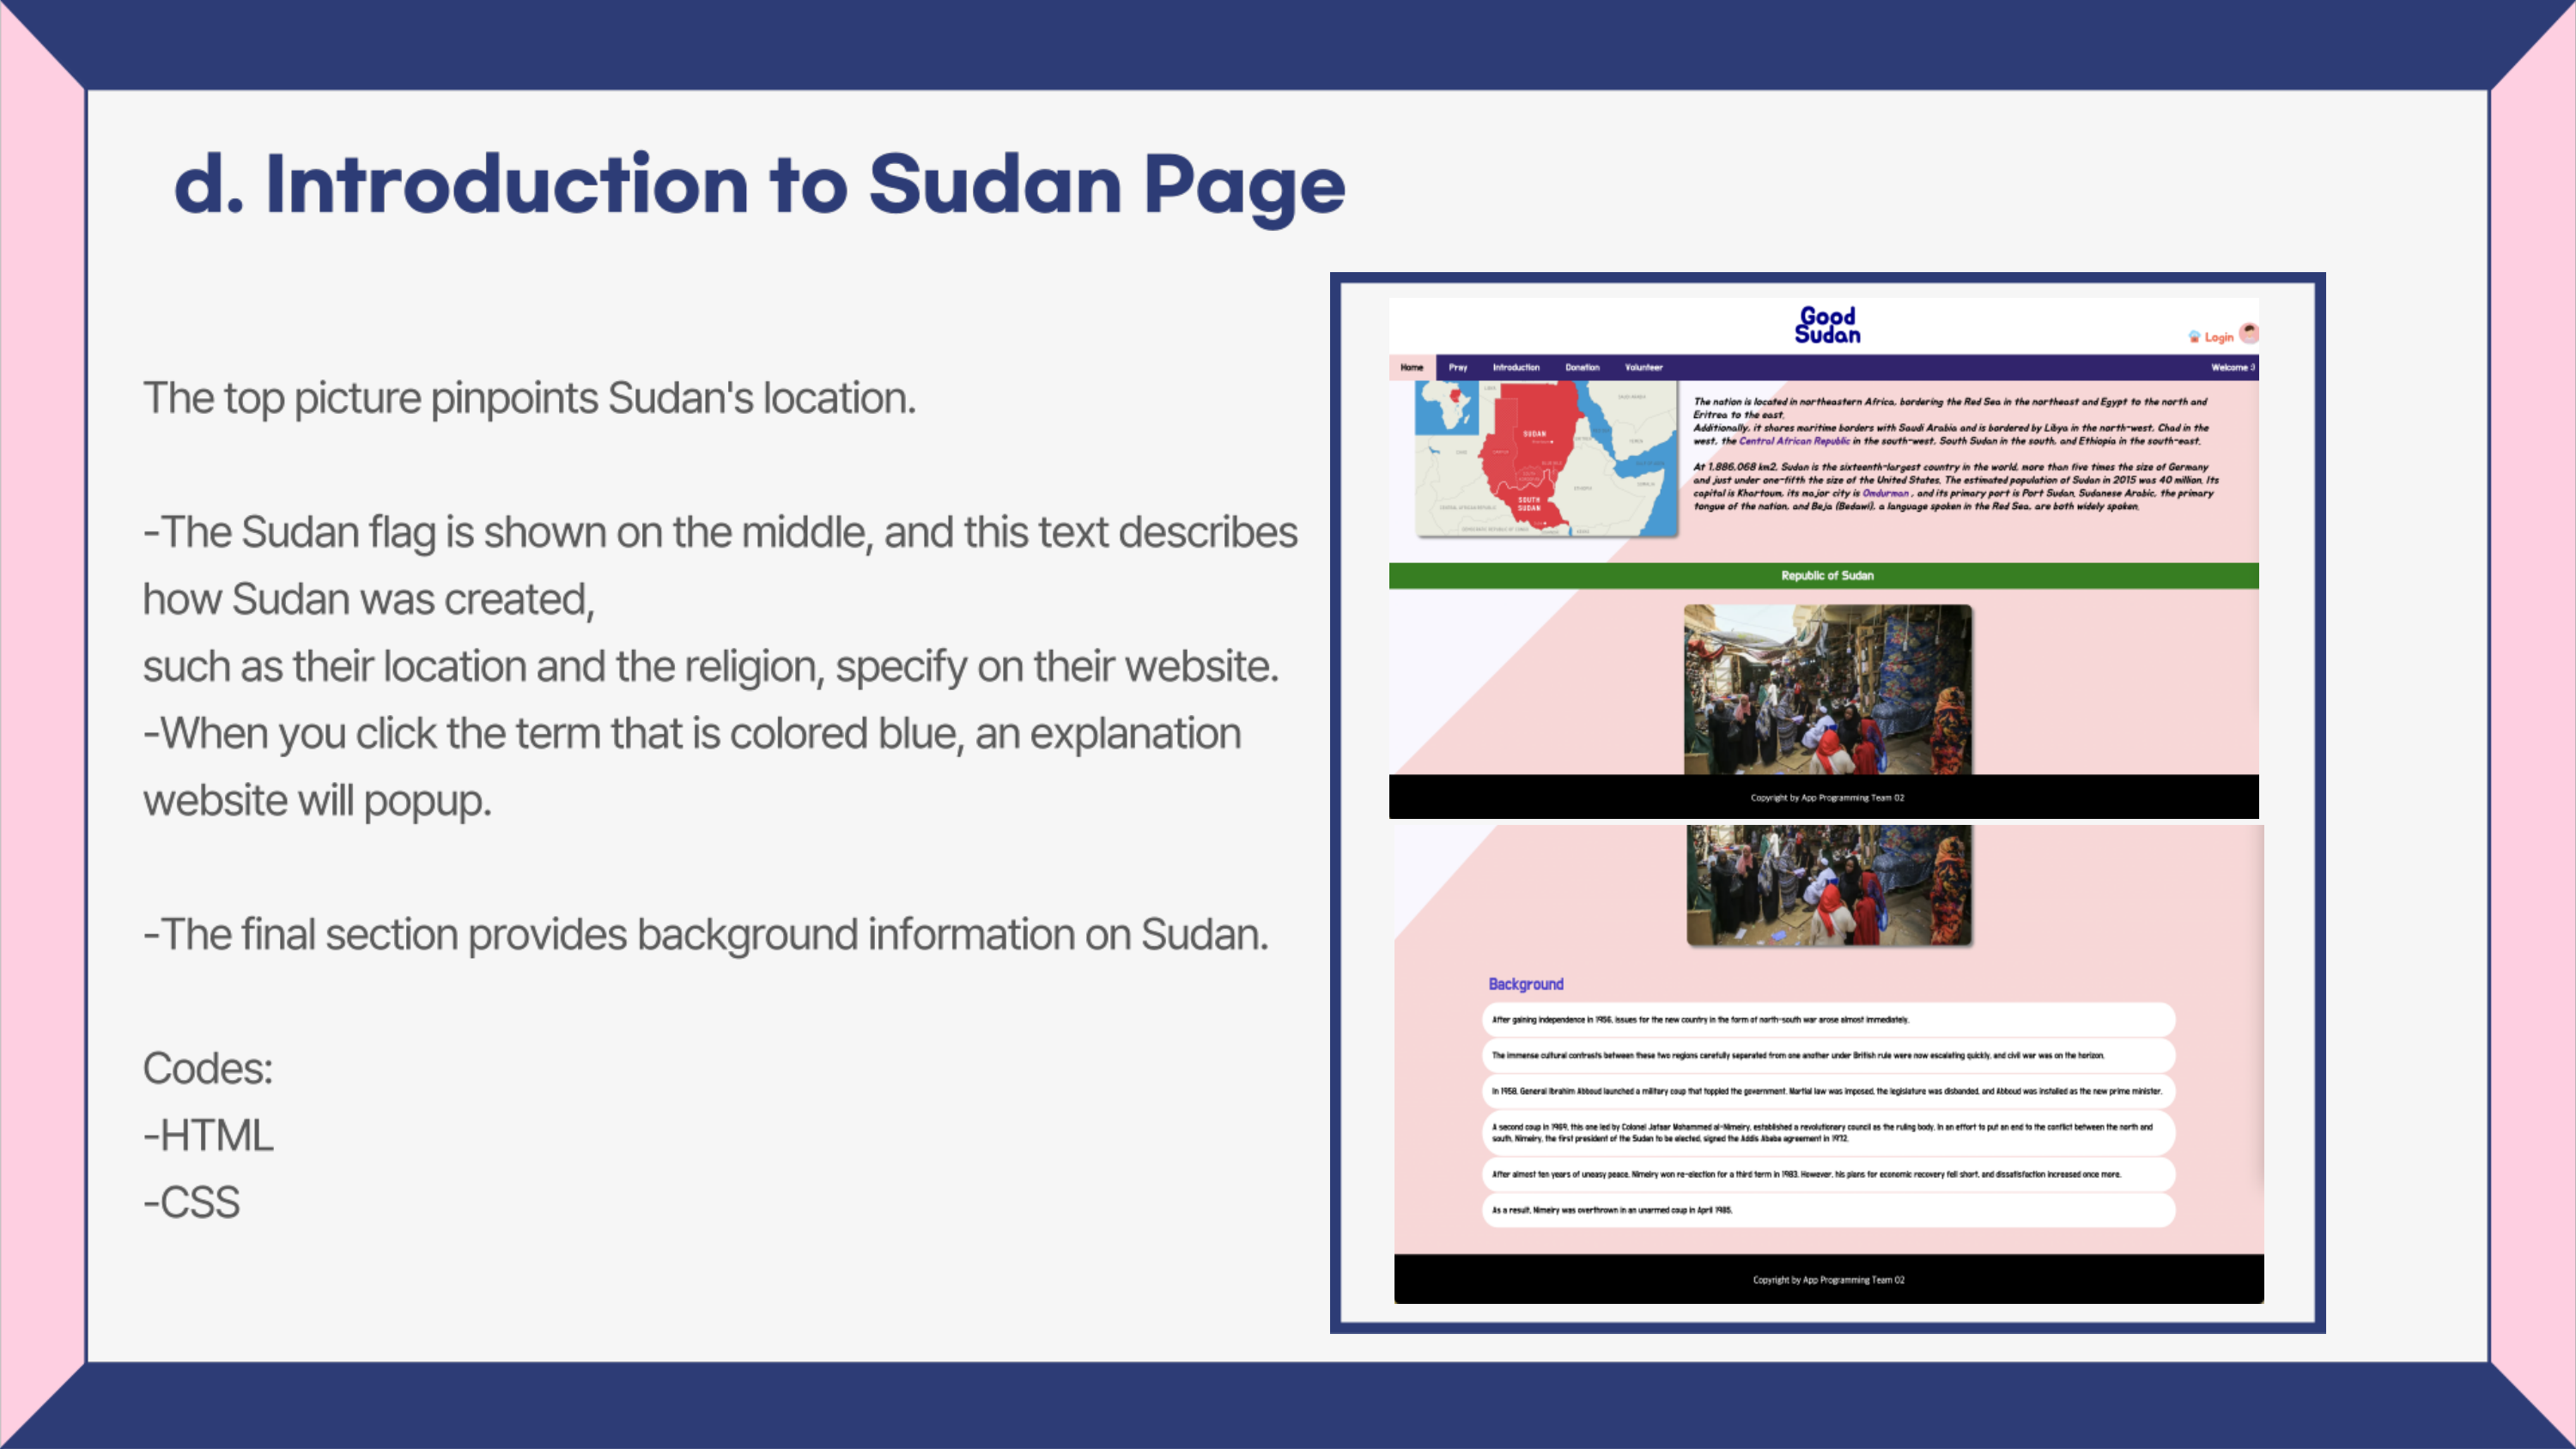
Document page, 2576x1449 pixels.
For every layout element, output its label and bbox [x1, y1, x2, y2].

text_box [1329, 272, 2326, 1334]
text_box [1388, 297, 2259, 820]
text_box [1394, 825, 2264, 1304]
text_box [0, 0, 2576, 1449]
picture [136, 361, 1320, 1258]
picture [111, 130, 1380, 264]
